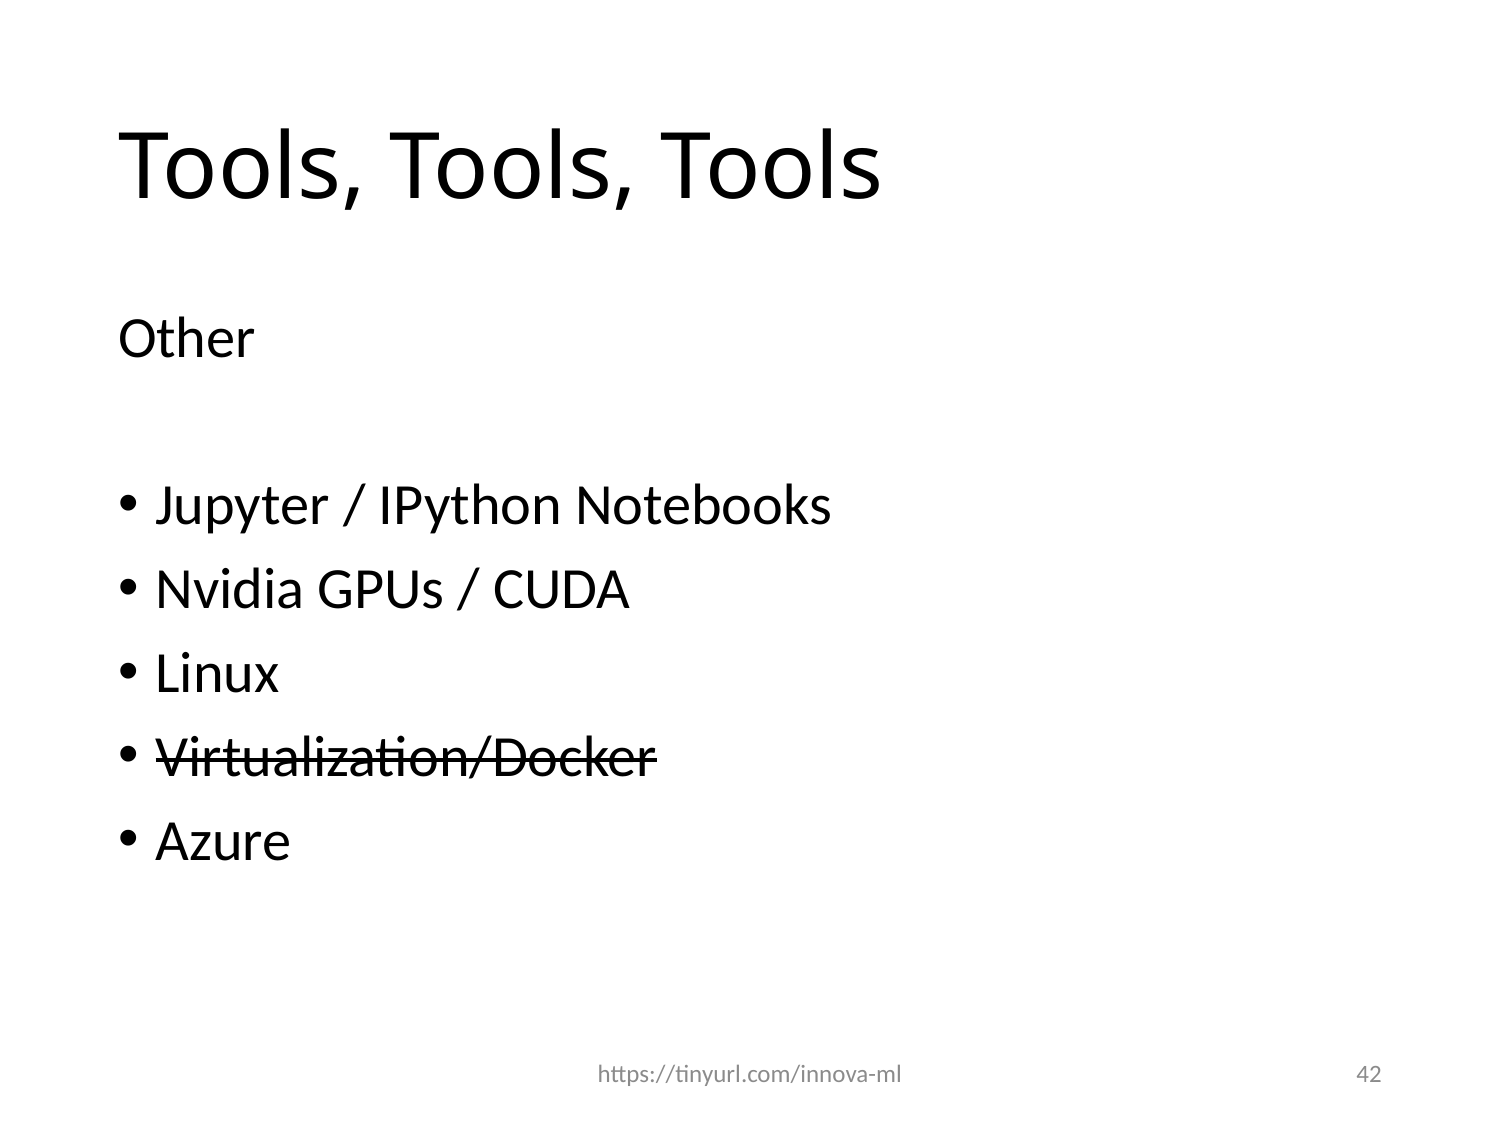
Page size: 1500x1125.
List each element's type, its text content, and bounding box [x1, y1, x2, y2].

list Other Jupyter / IPython Notebooks Nvidia GPUs / CUDA Linux Virtualization/Docker Azure [103, 299, 1397, 1014]
footer https://tinyurl.com/innova-ml [496, 1042, 1004, 1103]
title Tools, Tools, Tools [103, 59, 1397, 278]
slide_number 42 [1059, 1042, 1397, 1103]
